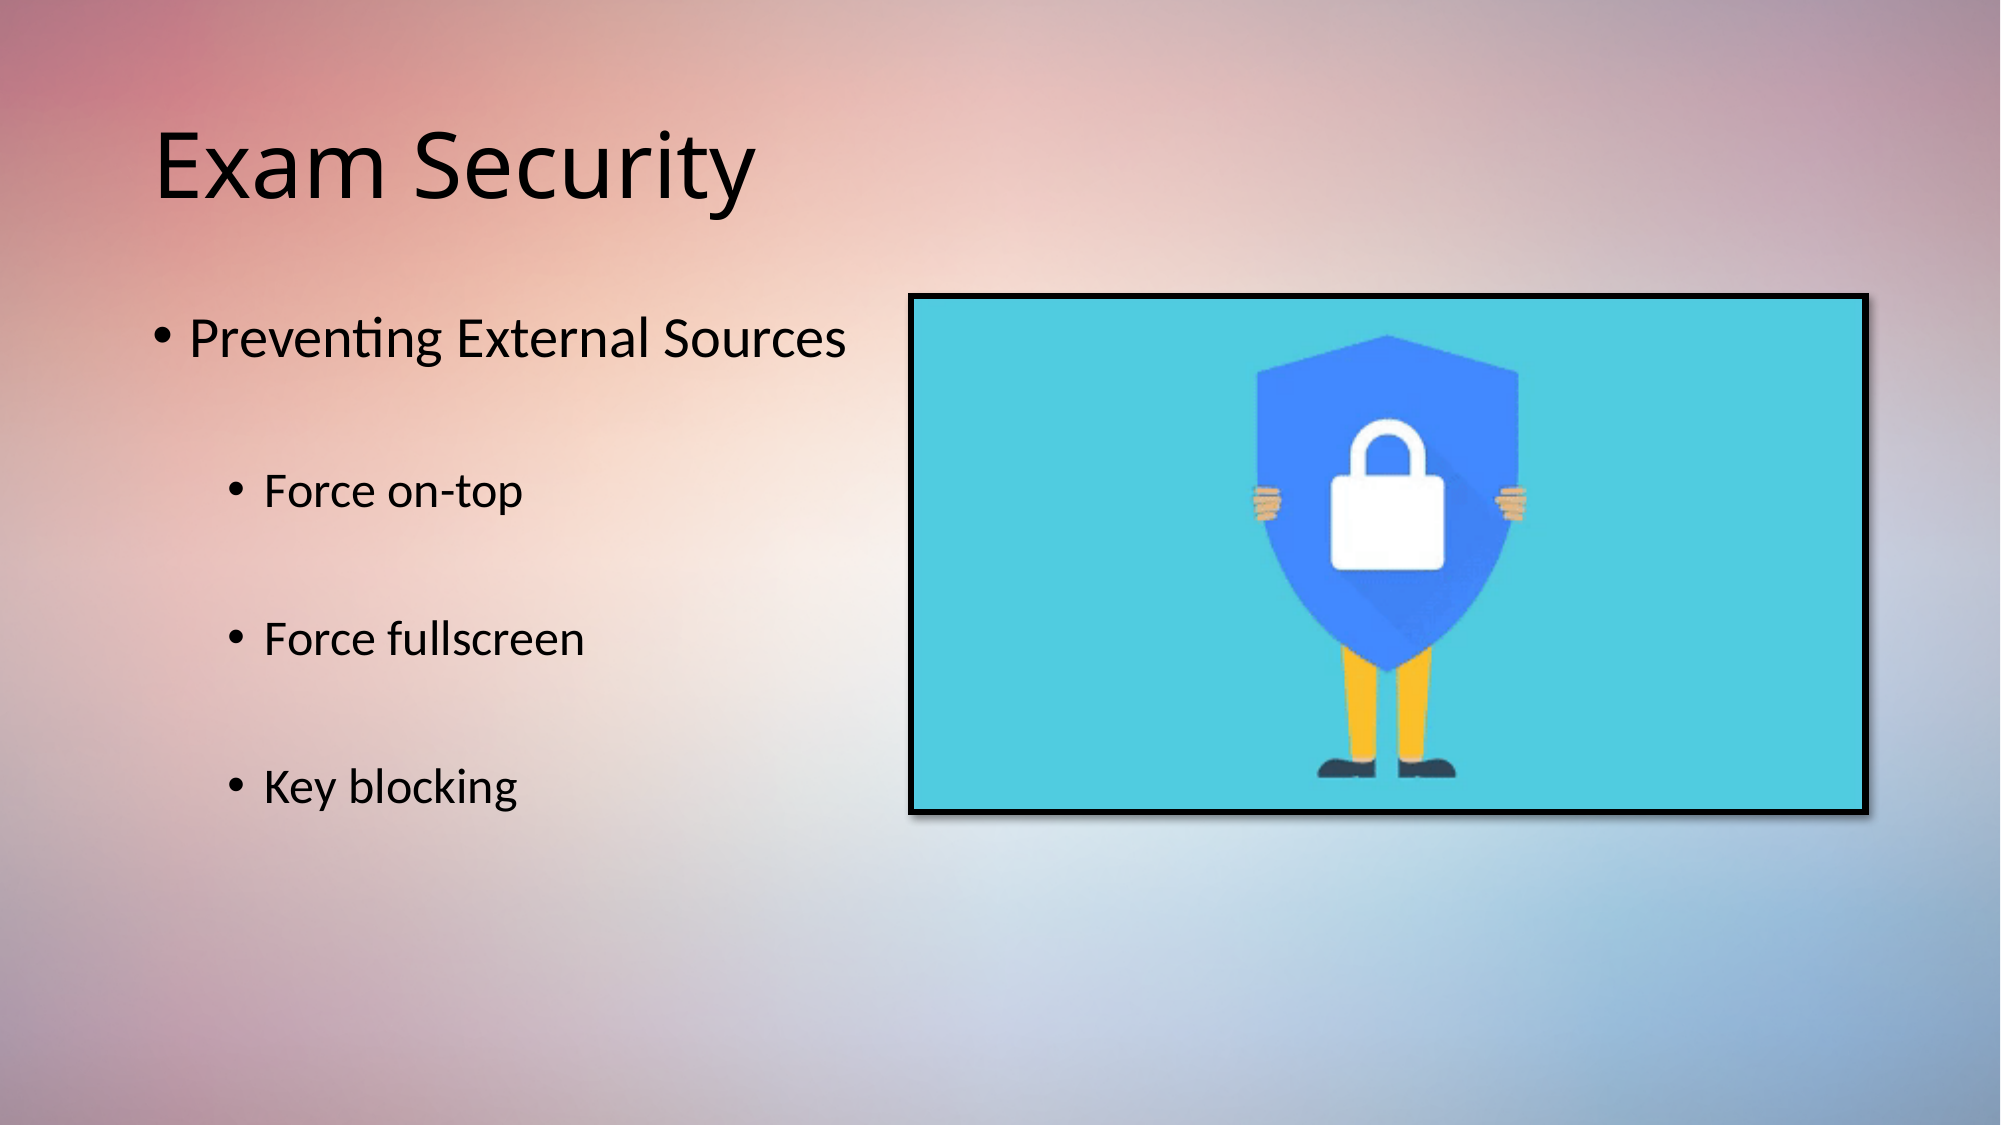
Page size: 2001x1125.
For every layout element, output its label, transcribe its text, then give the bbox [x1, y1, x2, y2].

title Exam Security [137, 59, 1863, 278]
picture [0, 0, 2001, 1125]
list Preventing External Sources Force on-top Force fullscreen Key blocking [137, 299, 1863, 1014]
